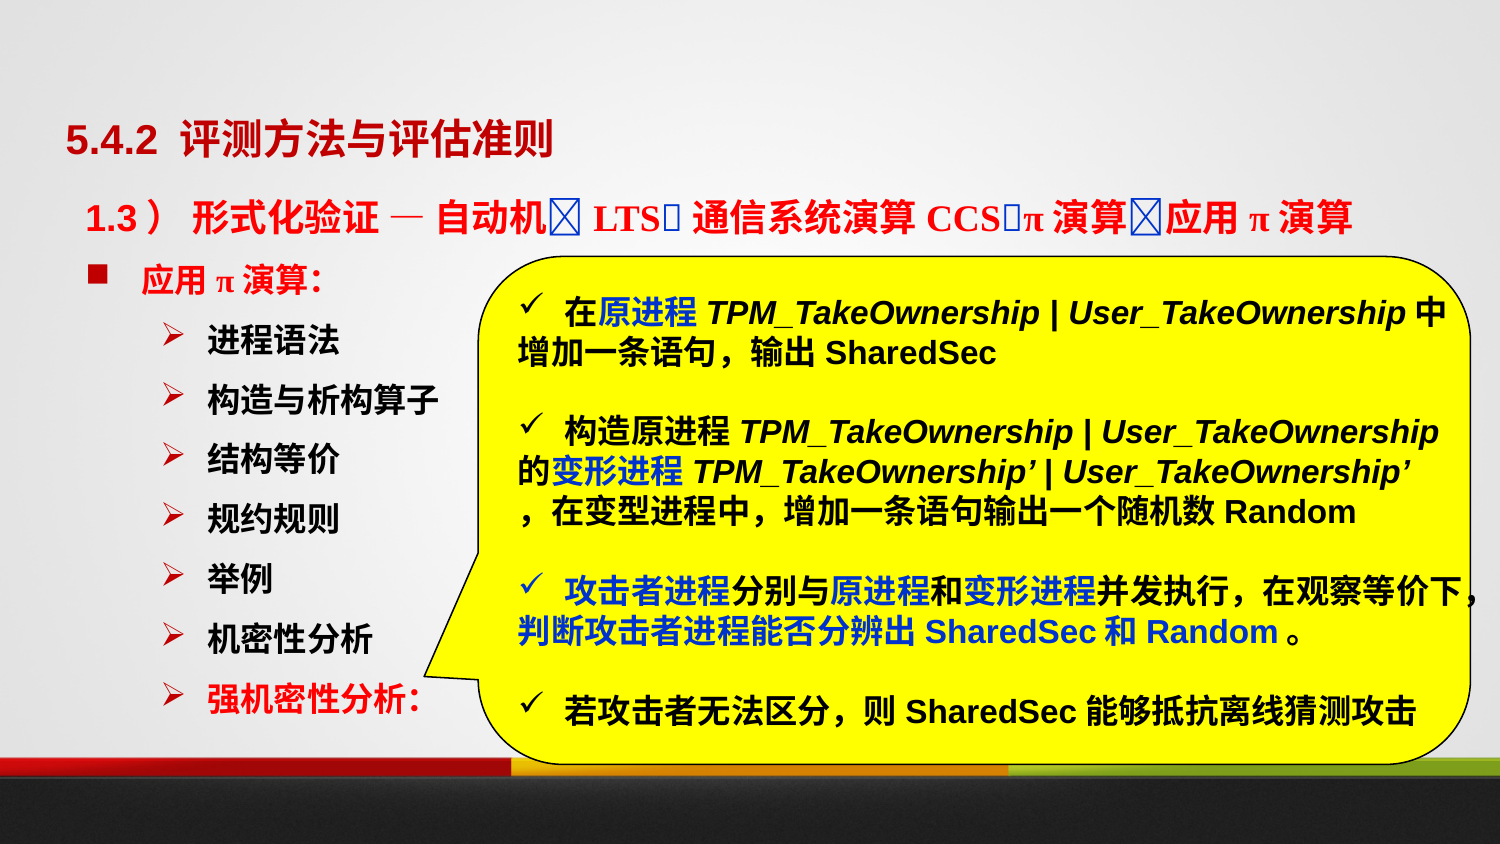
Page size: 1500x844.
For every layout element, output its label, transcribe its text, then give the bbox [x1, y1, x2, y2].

picture [0, 0, 1500, 844]
text_box 在原进程TPM_TakeOwnership | User_TakeOwnership中 增加一条语句，输出SharedSec 构造原进程TPM_TakeOwnership | User_TakeOwnership 的变形进程TPM_TakeOwnership’ | User_TakeOwnership’ ，在变型进程中，增加一条语句输出一个随机数Random 攻击者进程分别与原进程和变形进程并发执行，在观察等价下， 判断攻击者进程能否分辨出SharedSec和Random。 若攻击者无法区分，则SharedSec能够抵抗离线猜测攻击 [424, 256, 1471, 765]
list 1.3） 形式化验证 — 自动机LTS通信系统演算CCSπ演算应用π演算 应用π演算： 进程语法 构造与析构算子 结构等价 规约规则 举例 机密性分析 强机密性分析： [70, 164, 1500, 812]
text_box 5.4.2 评测方法与评估准则 [46, 105, 575, 164]
